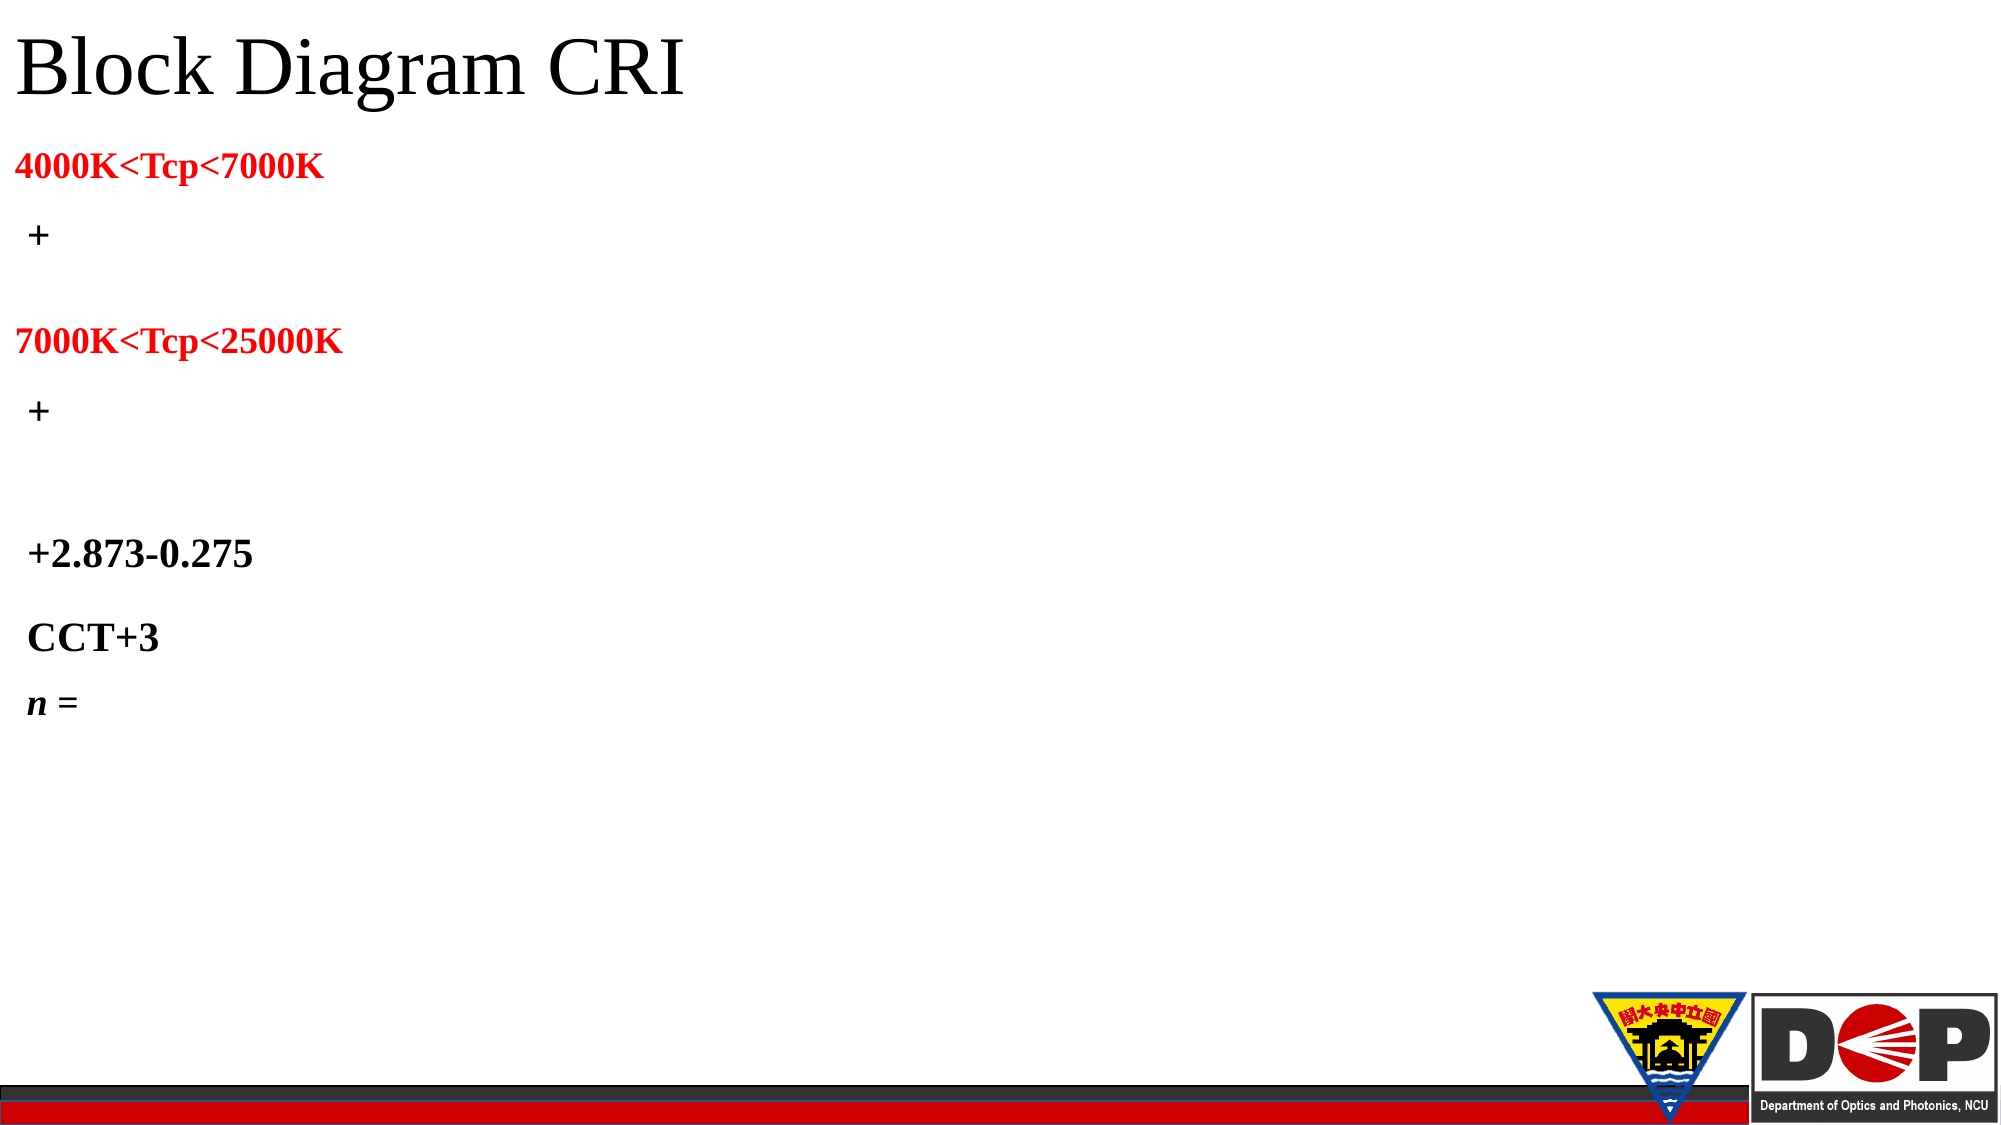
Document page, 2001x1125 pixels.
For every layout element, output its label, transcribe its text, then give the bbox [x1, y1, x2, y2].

text_box 4000K<Tcp<7000K [0, 133, 403, 194]
text_box 7000K<Tcp<25000K [0, 308, 403, 369]
title Block Diagram CRI [0, 0, 714, 135]
picture [1569, 903, 2000, 1125]
